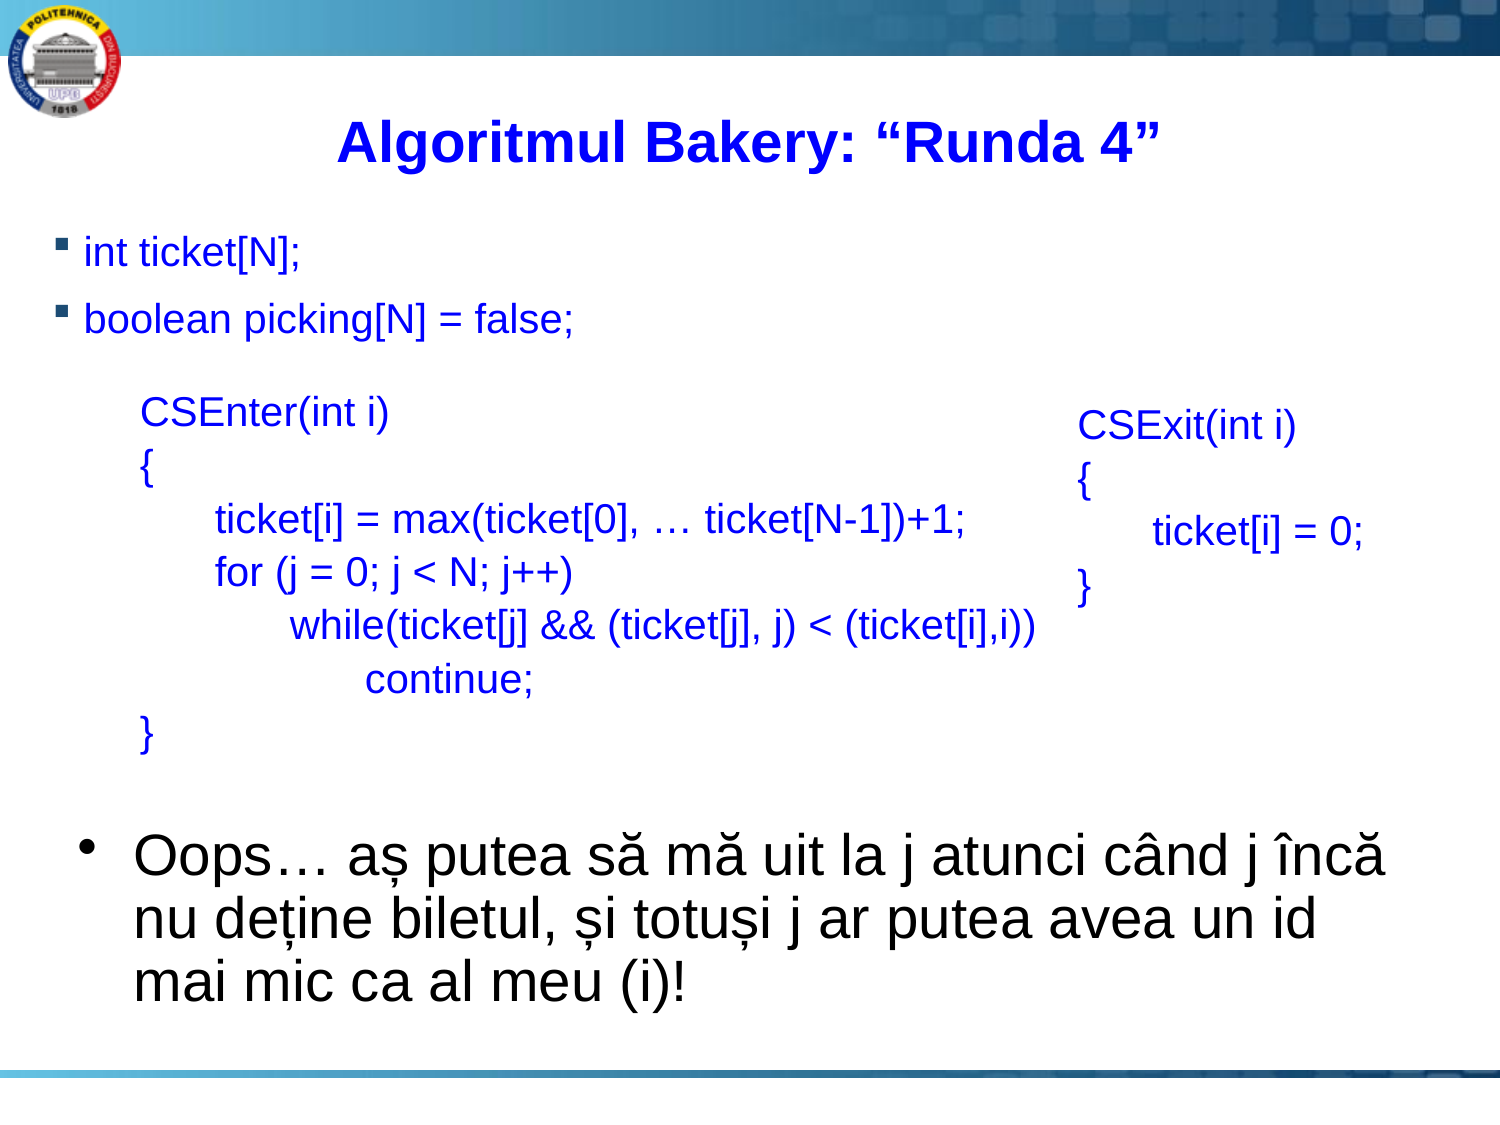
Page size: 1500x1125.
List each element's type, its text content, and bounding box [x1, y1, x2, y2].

picture [0, 0, 1500, 118]
picture [0, 1070, 1500, 1078]
text_box Oops… aș putea să mă uit la j atunci când j încă nu deține biletul, și totuși j ar putea avea un id mai mic ca al meu (i)! [62, 817, 1413, 1023]
text_box CSExit(int i) { ticket[i] = 0; } [987, 337, 1413, 817]
list int ticket[N]; boolean picking[N] = false; [52, 217, 1451, 1053]
text_box CSEnter(int i) { ticket[i] = max(ticket[0], … ticket[N-1])+1; for (j = 0; j < N; j++) while(ticket[j] && (ticket[j], j) < (ticket[i],i)) continue; } [50, 324, 1075, 925]
title Algoritmul Bakery: “Runda 4” [51, 102, 1449, 178]
